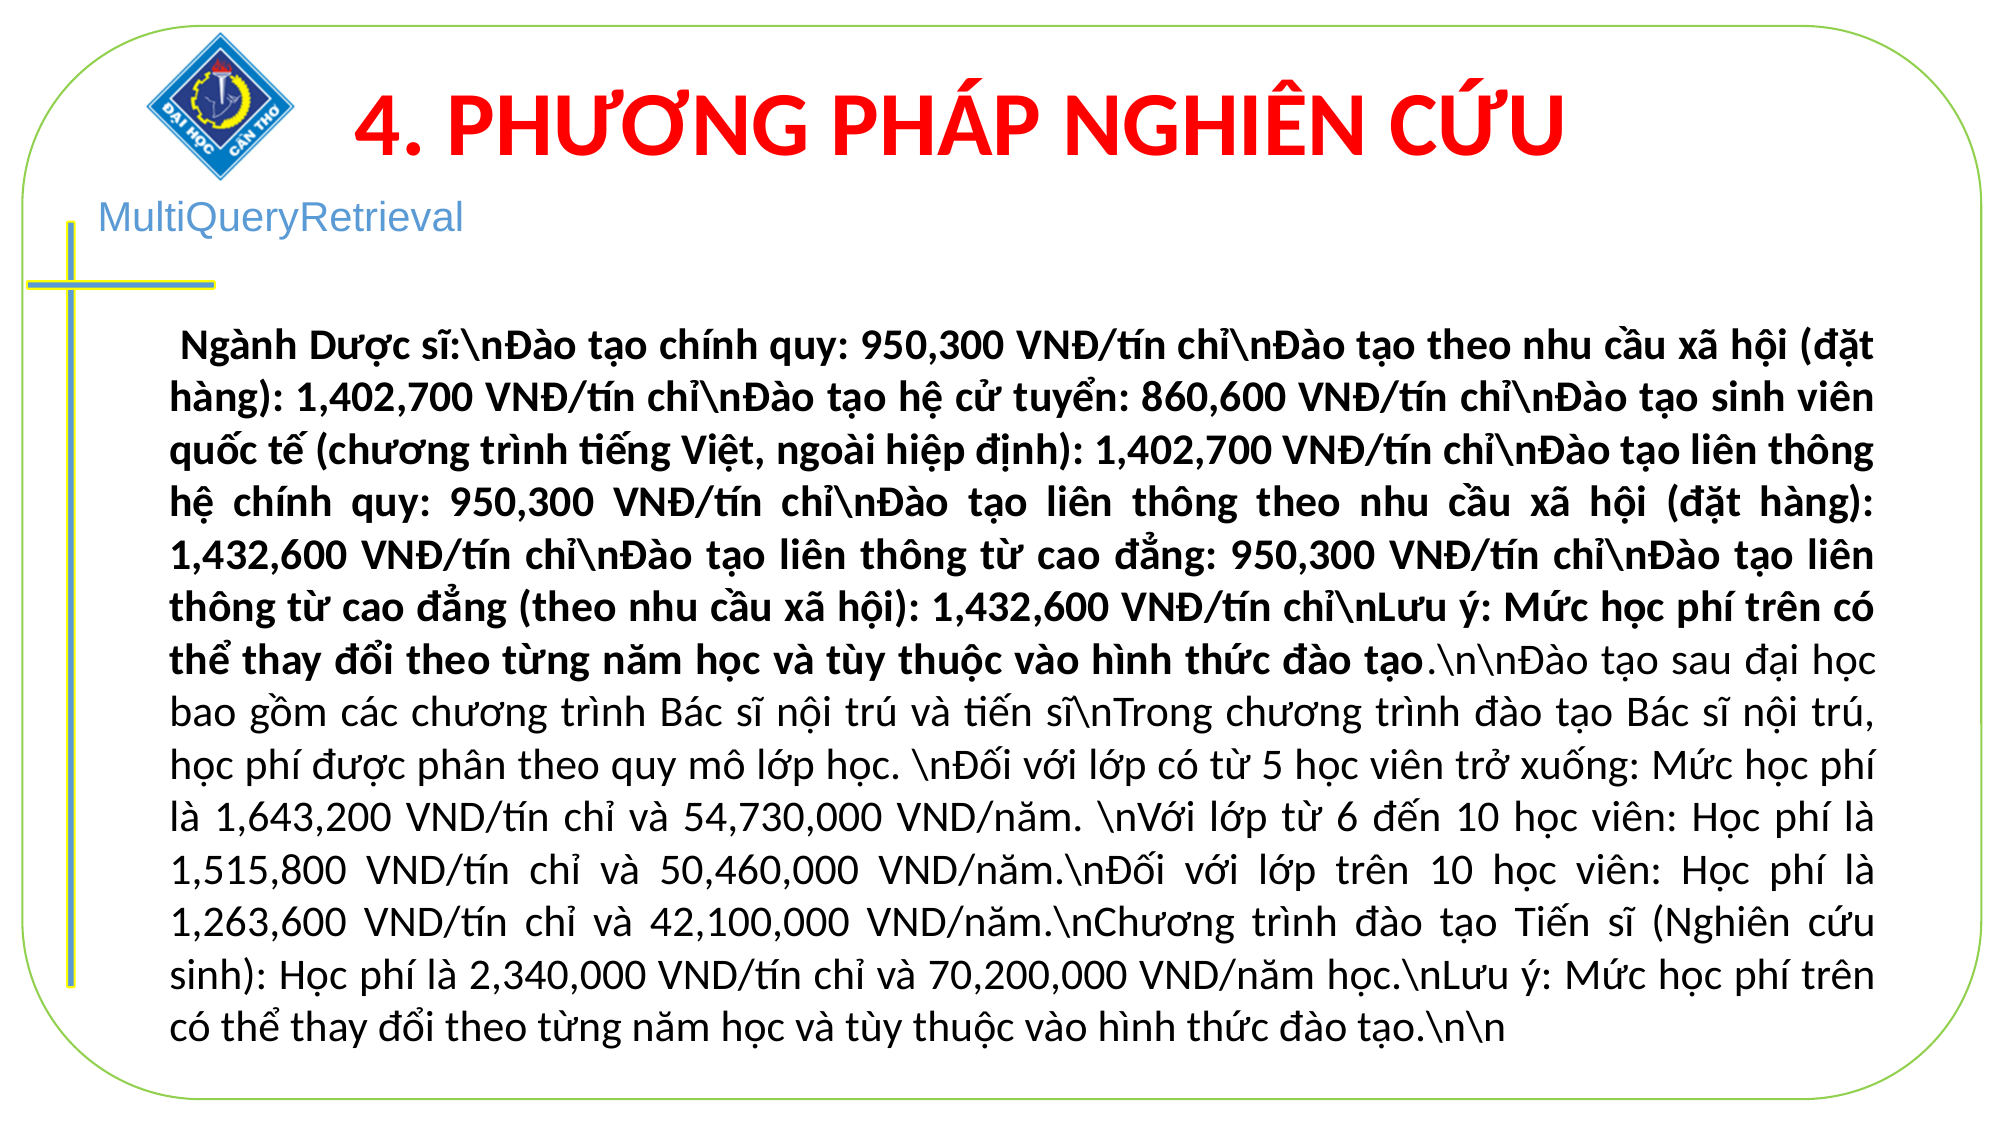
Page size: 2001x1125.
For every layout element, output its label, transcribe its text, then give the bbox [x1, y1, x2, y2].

text_box Ngành Dược sĩ:\nĐào tạo chính quy: 950,300 VNĐ/tín chỉ\nĐào tạo theo nhu cầu xã hội (đặt hàng): 1,402,700 VNĐ/tín chỉ\nĐào tạo hệ cử tuyển: 860,600 VNĐ/tín chỉ\nĐào tạo sinh viên quốc tế (chương trình tiếng Việt, ngoài hiệp định): 1,402,700 VNĐ/tín chỉ\nĐào tạo liên thông hệ chính quy: 950,300 VNĐ/tín chỉ\nĐào tạo liên thông theo nhu cầu xã hội (đặt hàng): 1,432,600 VNĐ/tín chỉ\nĐào tạo liên thông từ cao đẳng: 950,300 VNĐ/tín chỉ\nĐào tạo liên thông từ cao đẳng (theo nhu cầu xã hội): 1,432,600 VNĐ/tín chỉ\nLưu ý: Mức học phí trên có thể thay đổi theo từng năm học và tùy thuộc vào hình thức đào tạo.\n\nĐào tạo sau đại học bao gồm các chương trình Bác sĩ nội trú và tiến sĩ\nTrong chương trình đào tạo Bác sĩ nội trú, học phí được phân theo quy mô lớp học. \nĐối với lớp có từ 5 học viên trở xuống: Mức học phí là 1,643,200 VND/tín chỉ và 54,730,000 VND/năm. \nVới lớp từ 6 đến 10 học viên: Học phí là 1,515,800 VND/tín chỉ và 50,460,000 VND/năm.\nĐối với lớp trên 10 học viên: Học phí là 1,263,600 VND/tín chỉ và 42,100,000 VND/năm.\nChương trình đào tạo Tiến sĩ (Nghiên cứu sinh): Học phí là 2,340,000 VND/tín chỉ và 70,200,000 VND/năm học.\nLưu ý: Mức học phí trên có thể thay đổi theo từng năm học và tùy thuộc vào hình thức đào tạo.\n\n [154, 308, 1892, 1059]
text_box 4. PHƯƠNG PHÁP NGHIÊN CỨU [340, 55, 1841, 181]
text_box MultiQueryRetrieval [82, 182, 480, 247]
picture [146, 32, 295, 181]
